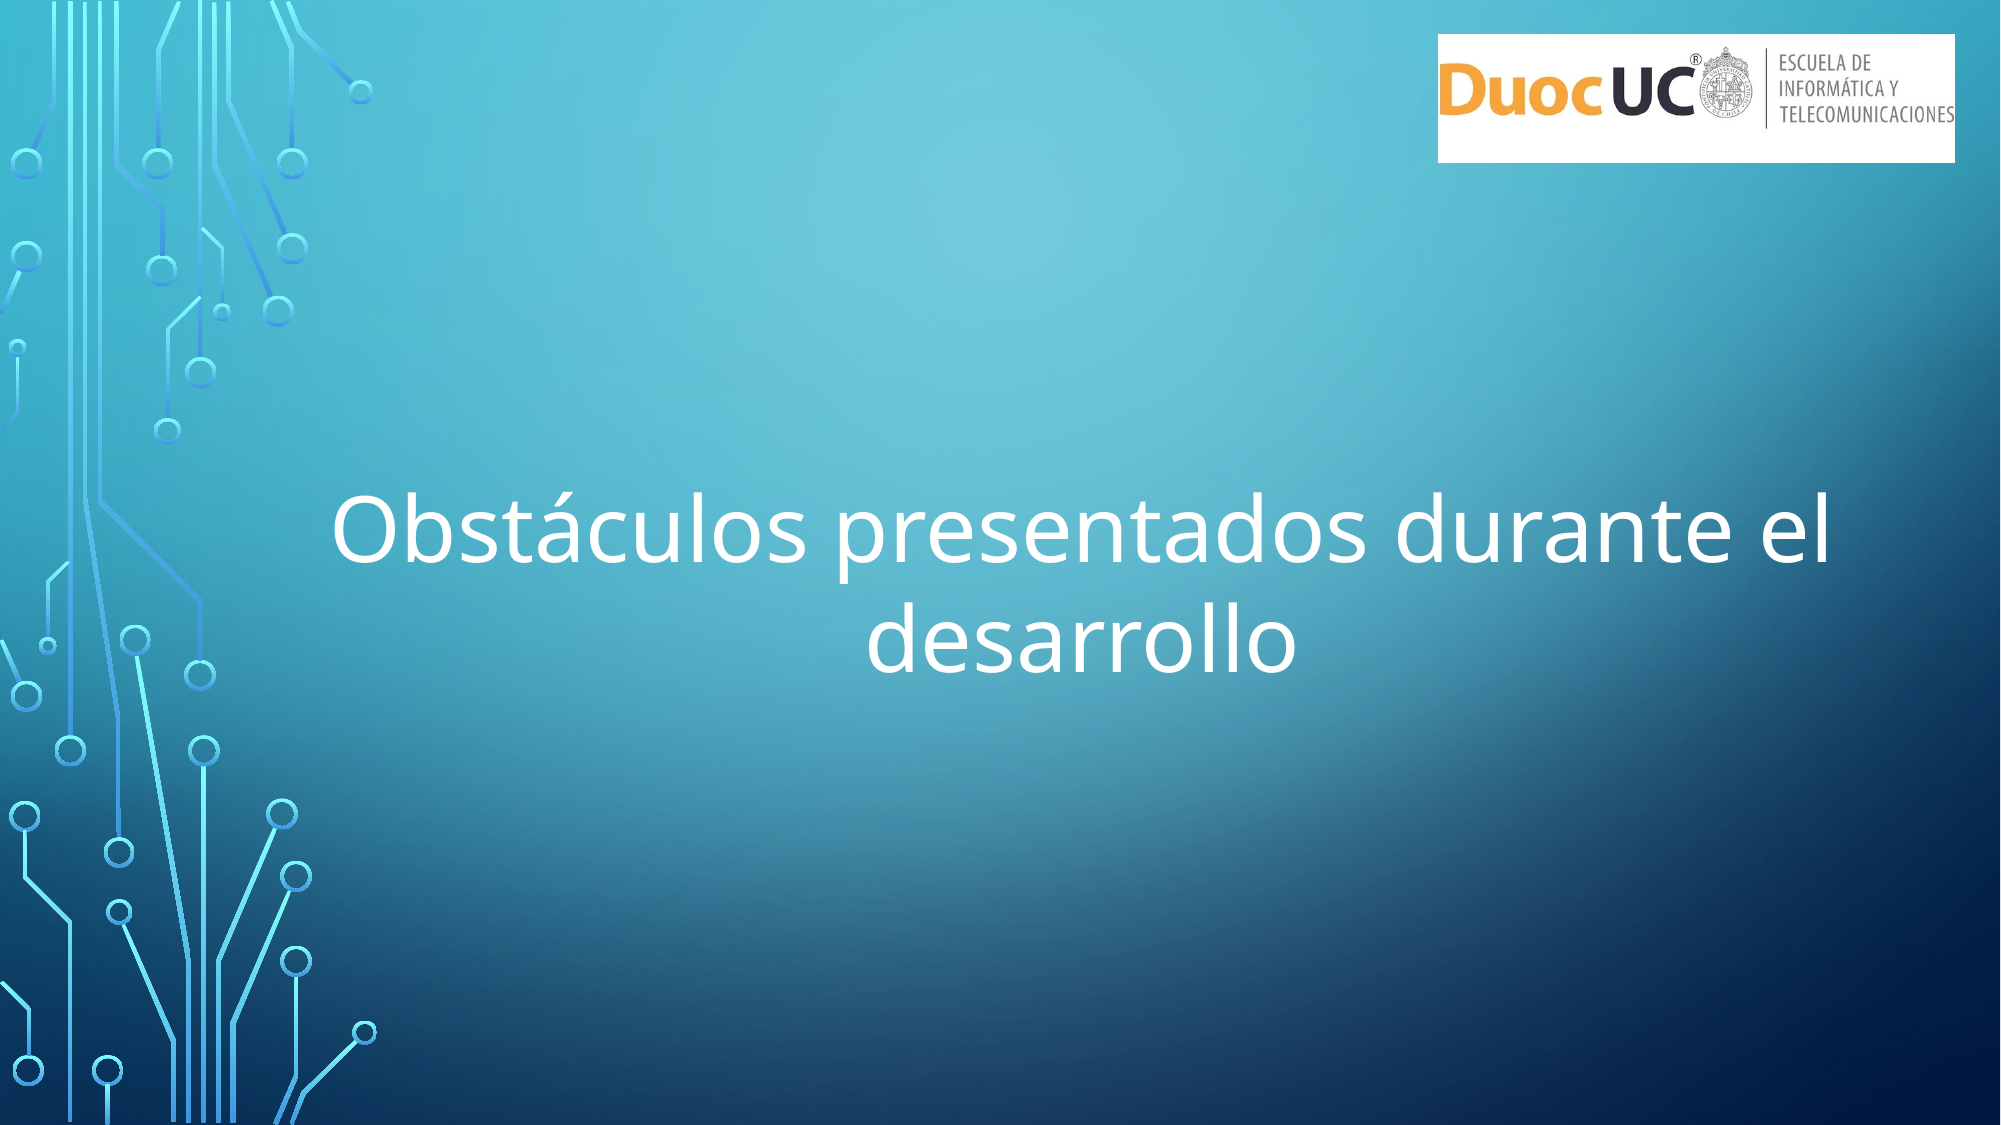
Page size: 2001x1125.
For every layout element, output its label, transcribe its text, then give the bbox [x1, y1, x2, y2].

text_box Obstáculos presentados durante el desarrollo [135, 463, 2000, 699]
picture [1438, 33, 1955, 164]
